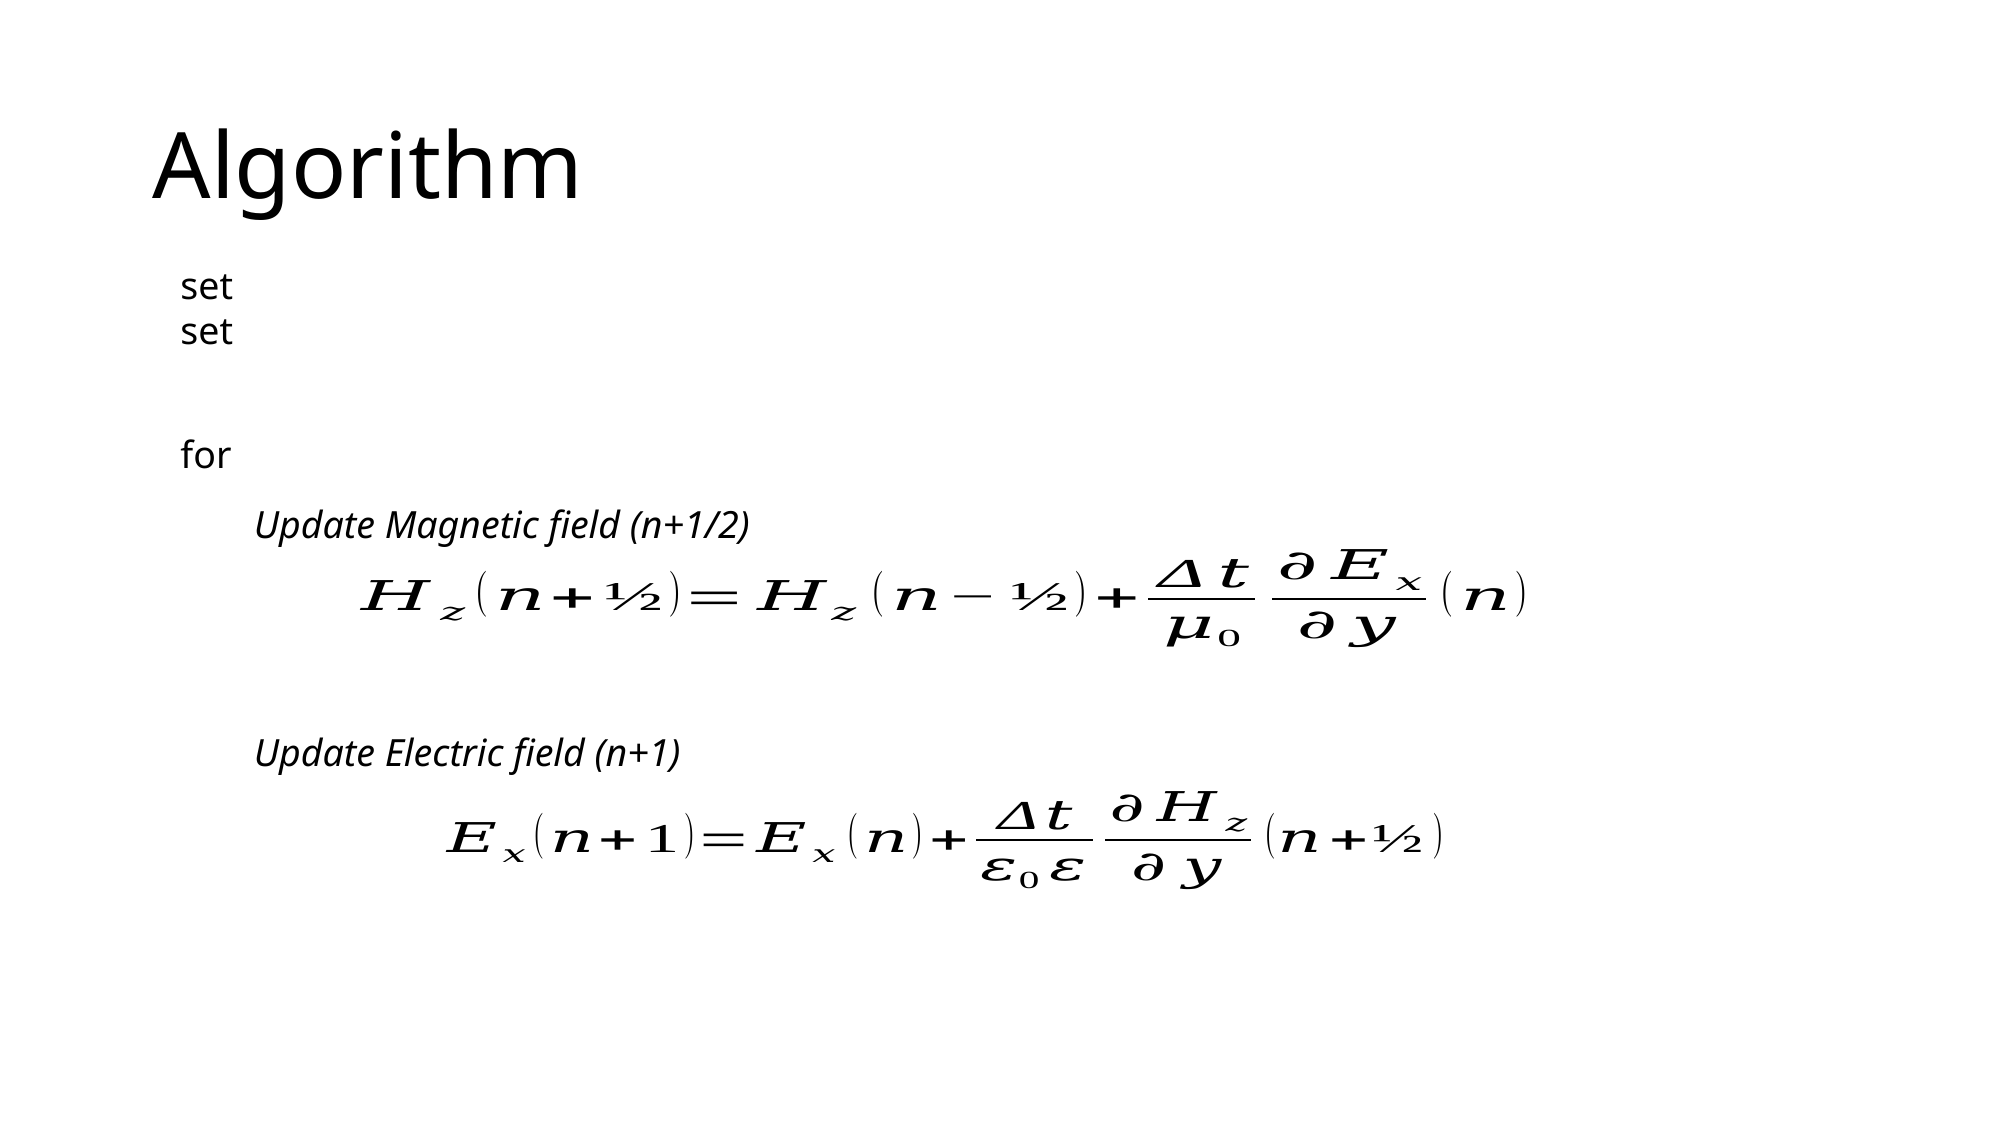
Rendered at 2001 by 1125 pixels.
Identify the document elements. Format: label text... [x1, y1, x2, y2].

text_box Update Magnetic field (n+1/2) [238, 493, 1303, 554]
title Algorithm [137, 59, 1863, 278]
text_box Update Electric field (n+1) [238, 721, 1303, 781]
